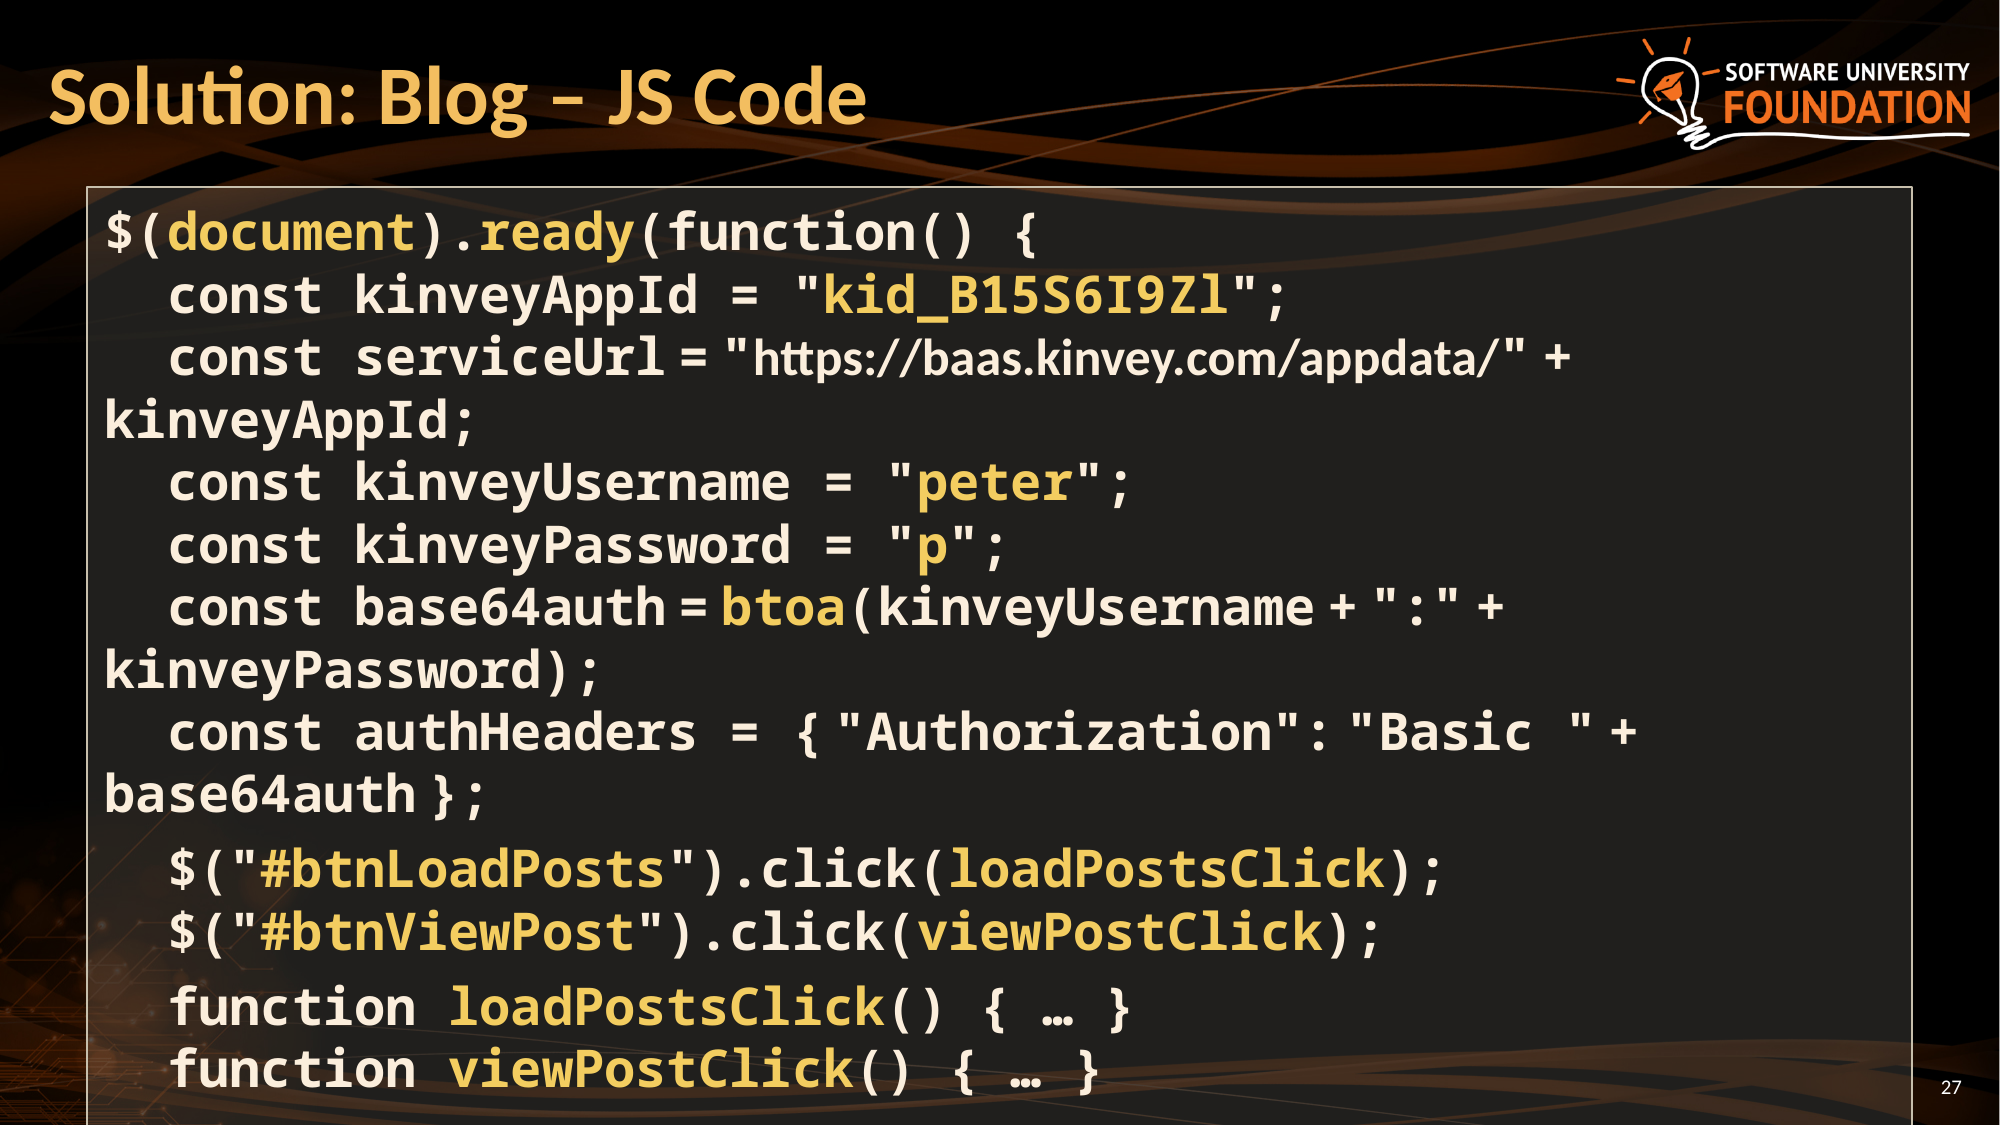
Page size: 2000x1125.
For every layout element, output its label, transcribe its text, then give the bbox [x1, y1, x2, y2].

picture [0, 0, 2000, 1125]
title Solution: Blog – JS Code [30, 6, 1602, 189]
slide_number 27 [1913, 1070, 1968, 1103]
text_box $(document).ready(function() { const kinveyAppId = "kid_B15S6I9Zl"; const serviceUrl = "https://baas.kinvey.com/appdata/" + kinveyAppId; const kinveyUsername = "peter"; const kinveyPassword = "p"; const base64auth = btoa(kinveyUsername + ":" + kinveyPassword); const authHeaders = { "Authorization": "Basic " + base64auth }; $("#btnLoadPosts").click(loadPostsClick); $("#btnViewPost").click(viewPostClick); function loadPostsClick() { … } function viewPostClick() { … } … }); [86, 186, 1913, 1125]
